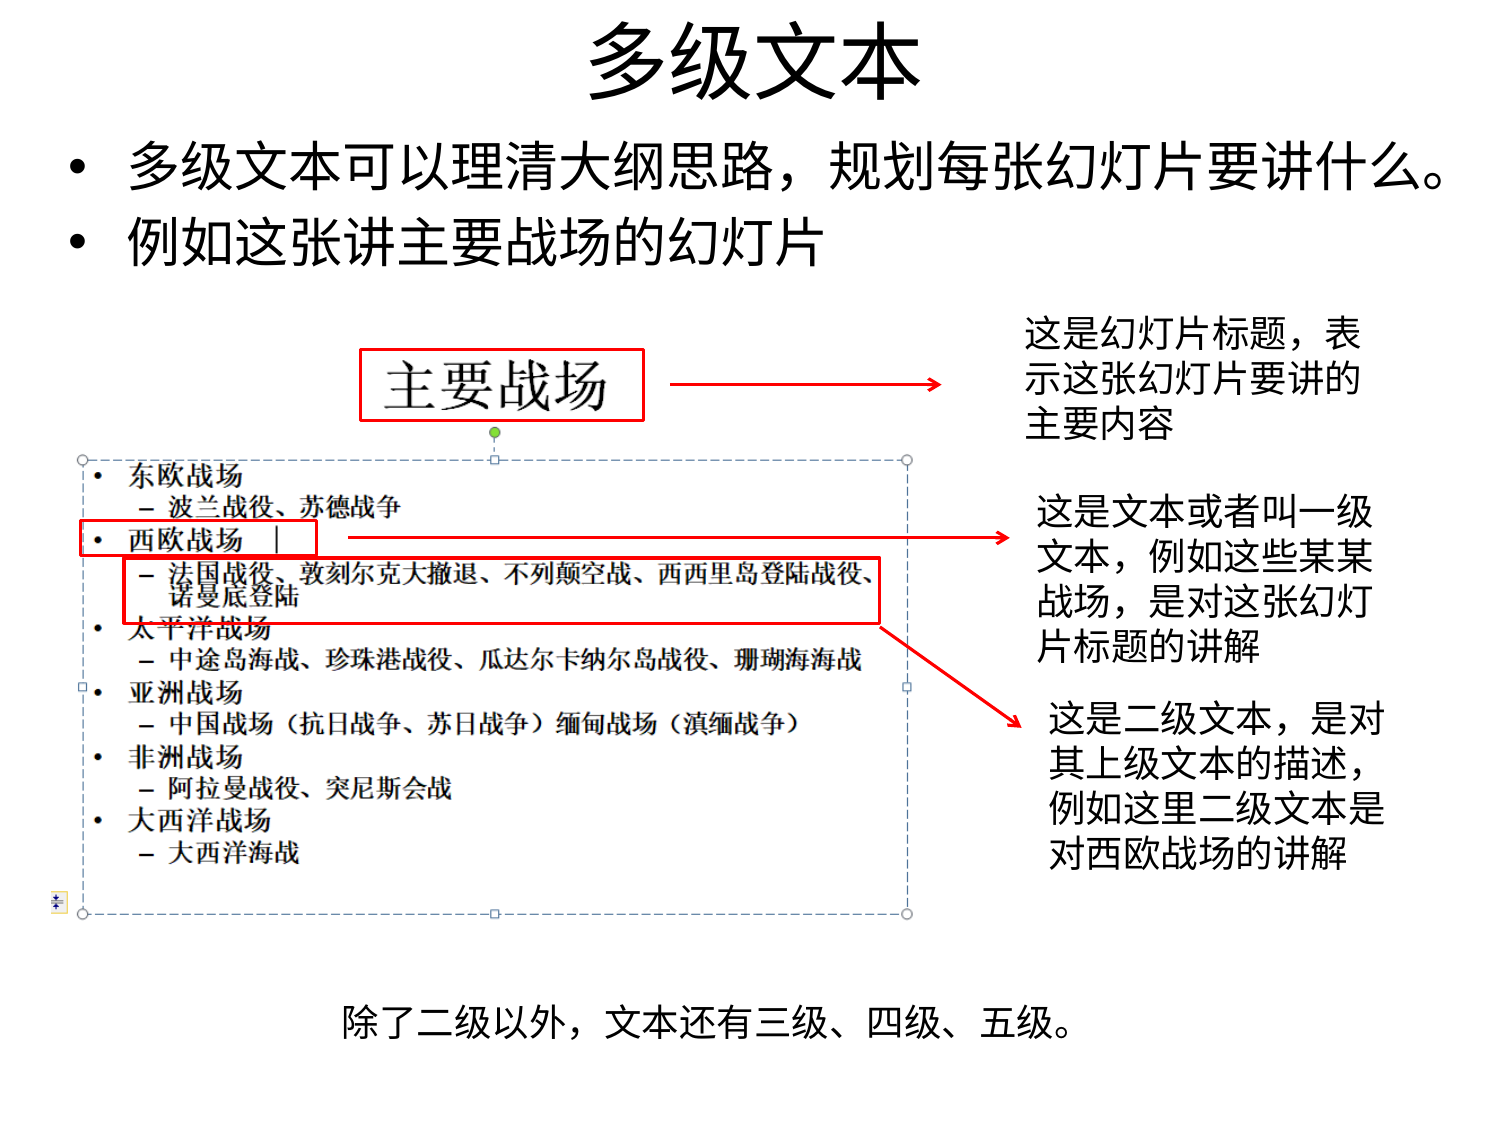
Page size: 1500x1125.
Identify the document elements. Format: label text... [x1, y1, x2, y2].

title 多级文本 [78, 0, 1429, 119]
text_box 这是文本或者叫一级文本，例如这些某某战场，是对这张幻灯片标题的讲解 [1021, 480, 1400, 675]
text_box 这是二级文本，是对其上级文本的描述，例如这里二级文本是对西欧战场的讲解 [1033, 687, 1412, 882]
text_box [879, 626, 1022, 729]
text_box 除了二级以外，文本还有三级、四级、五级。 [78, 991, 1356, 1051]
list 多级文本可以理清大纲思路，规划每张幻灯片要讲什么。 例如这张讲主要战场的幻灯片 [53, 125, 1447, 291]
text_box 这是幻灯片标题，表示这张幻灯片要讲的主要内容 [1009, 302, 1388, 453]
picture [51, 314, 942, 959]
